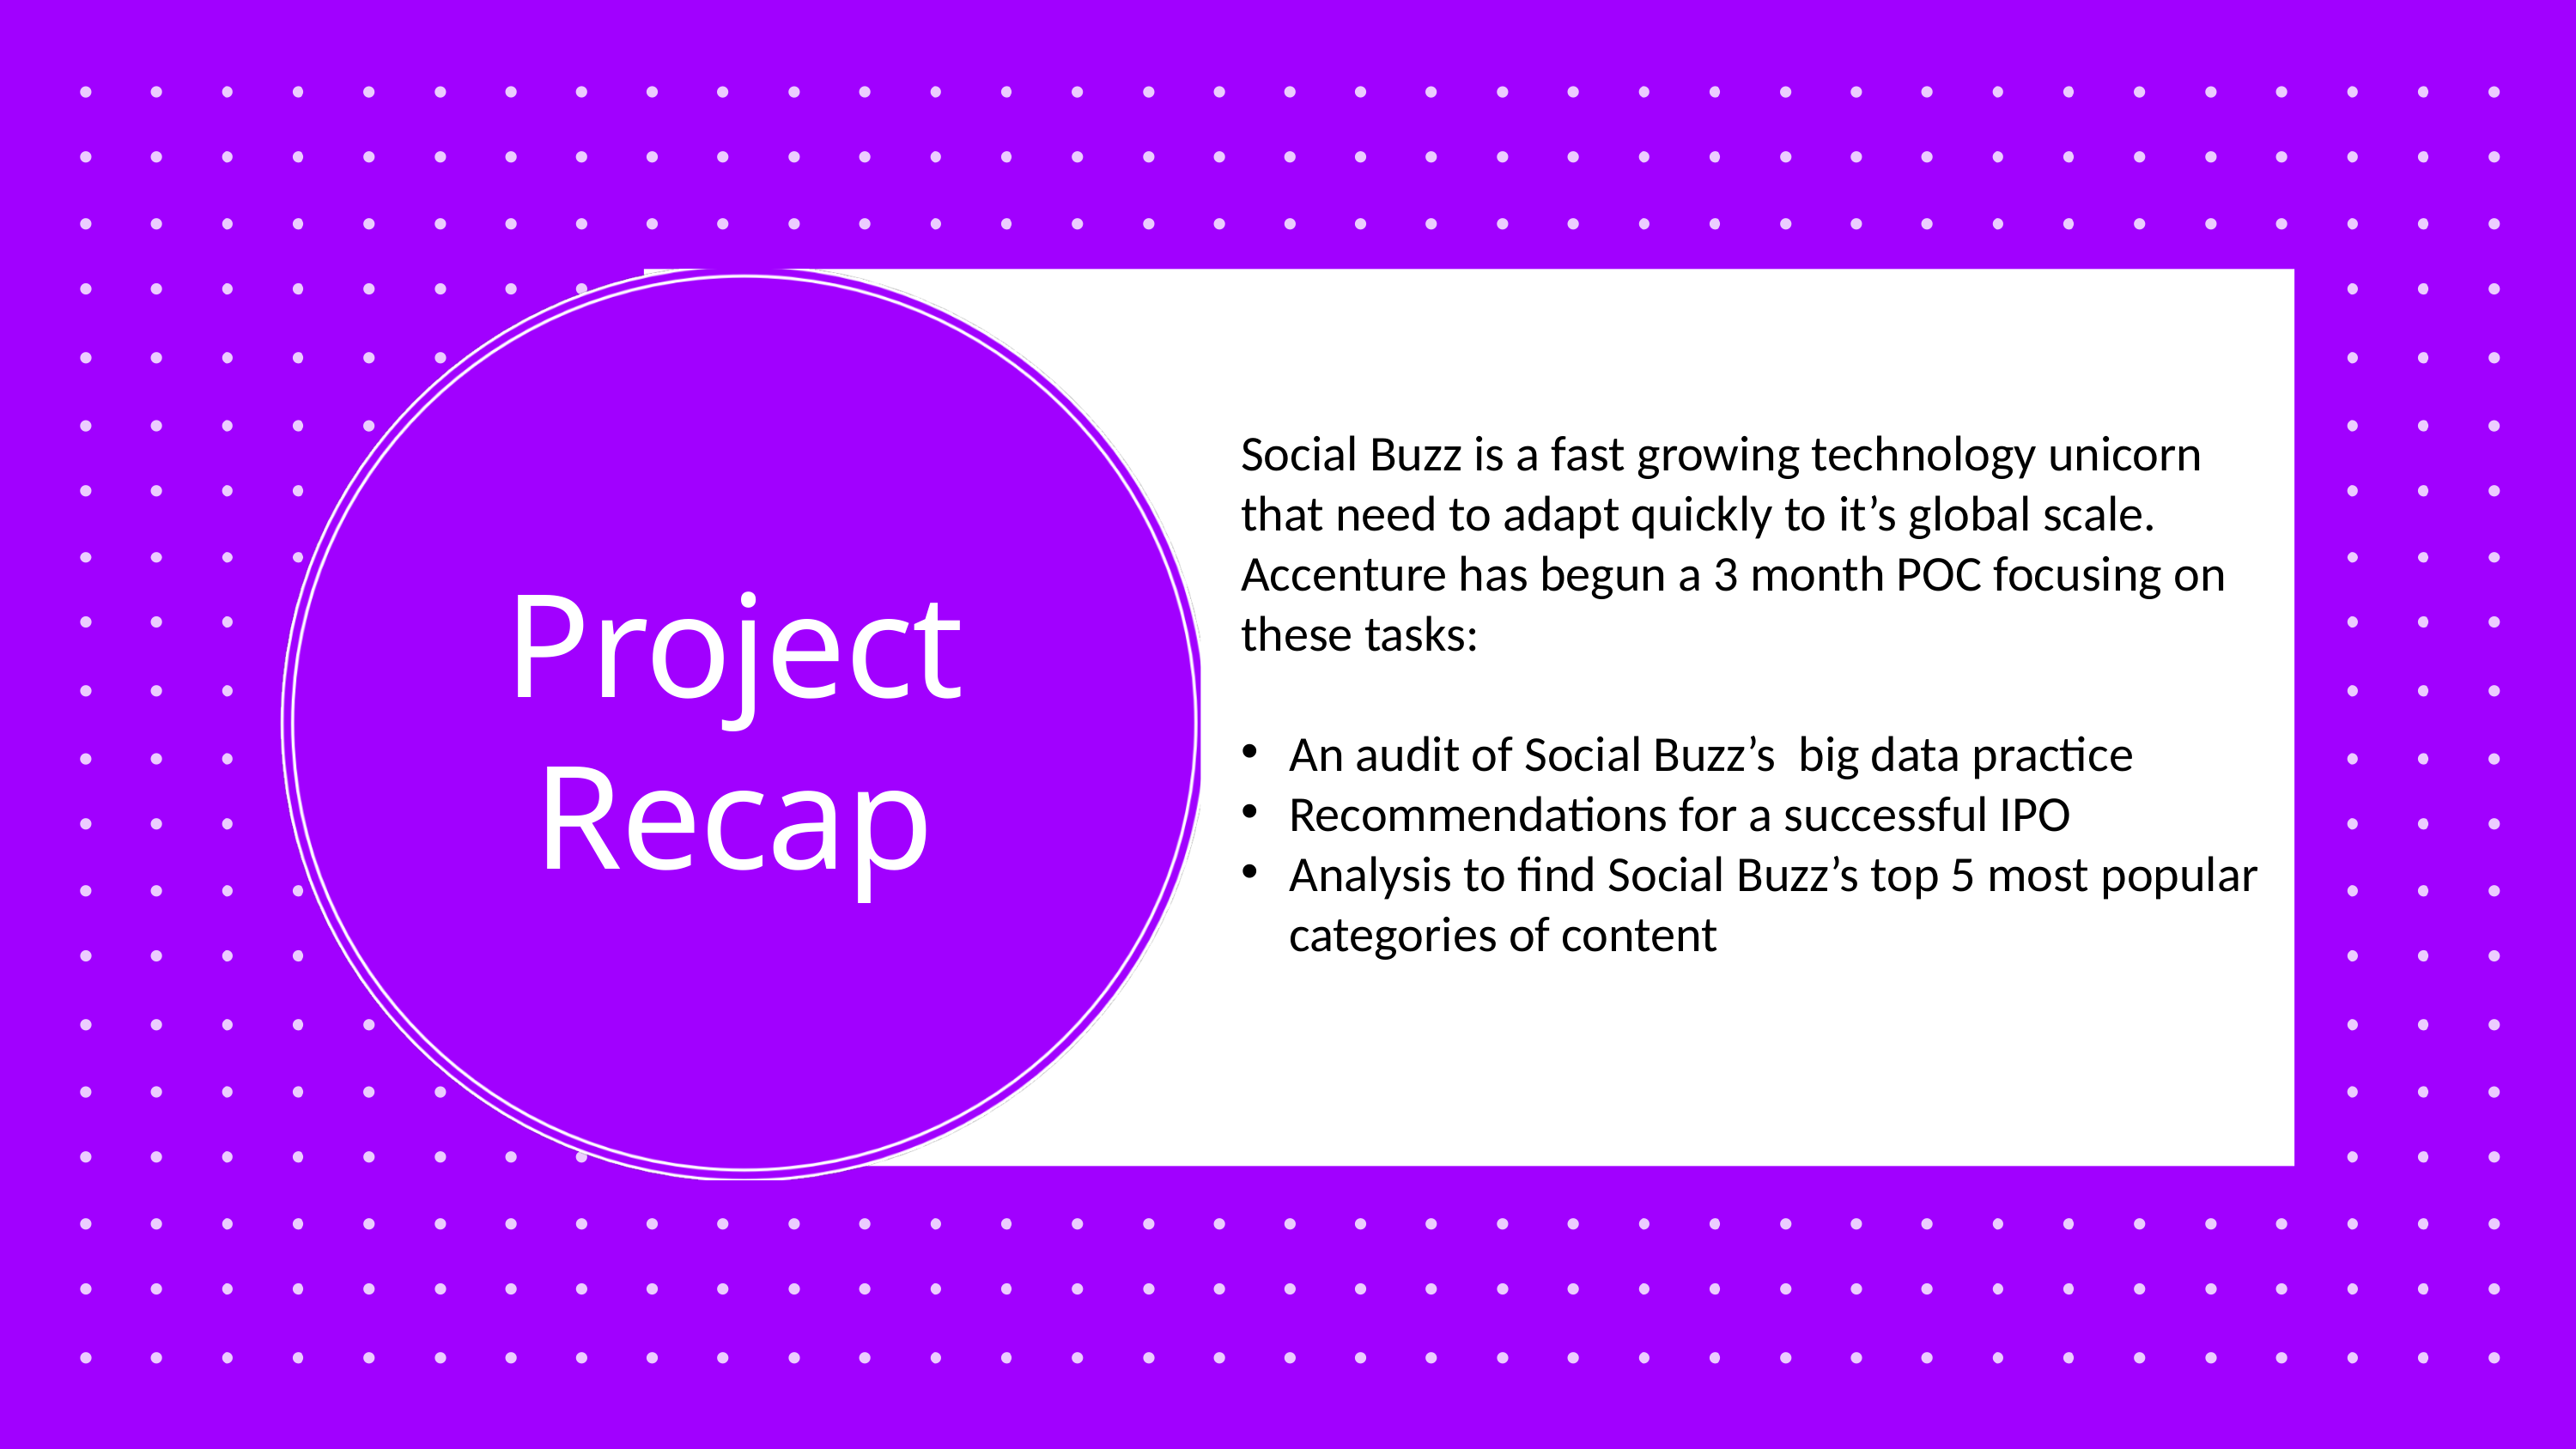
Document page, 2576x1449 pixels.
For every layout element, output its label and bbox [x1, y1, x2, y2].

text_box [72, 82, 2504, 1367]
picture [277, 268, 1201, 1180]
